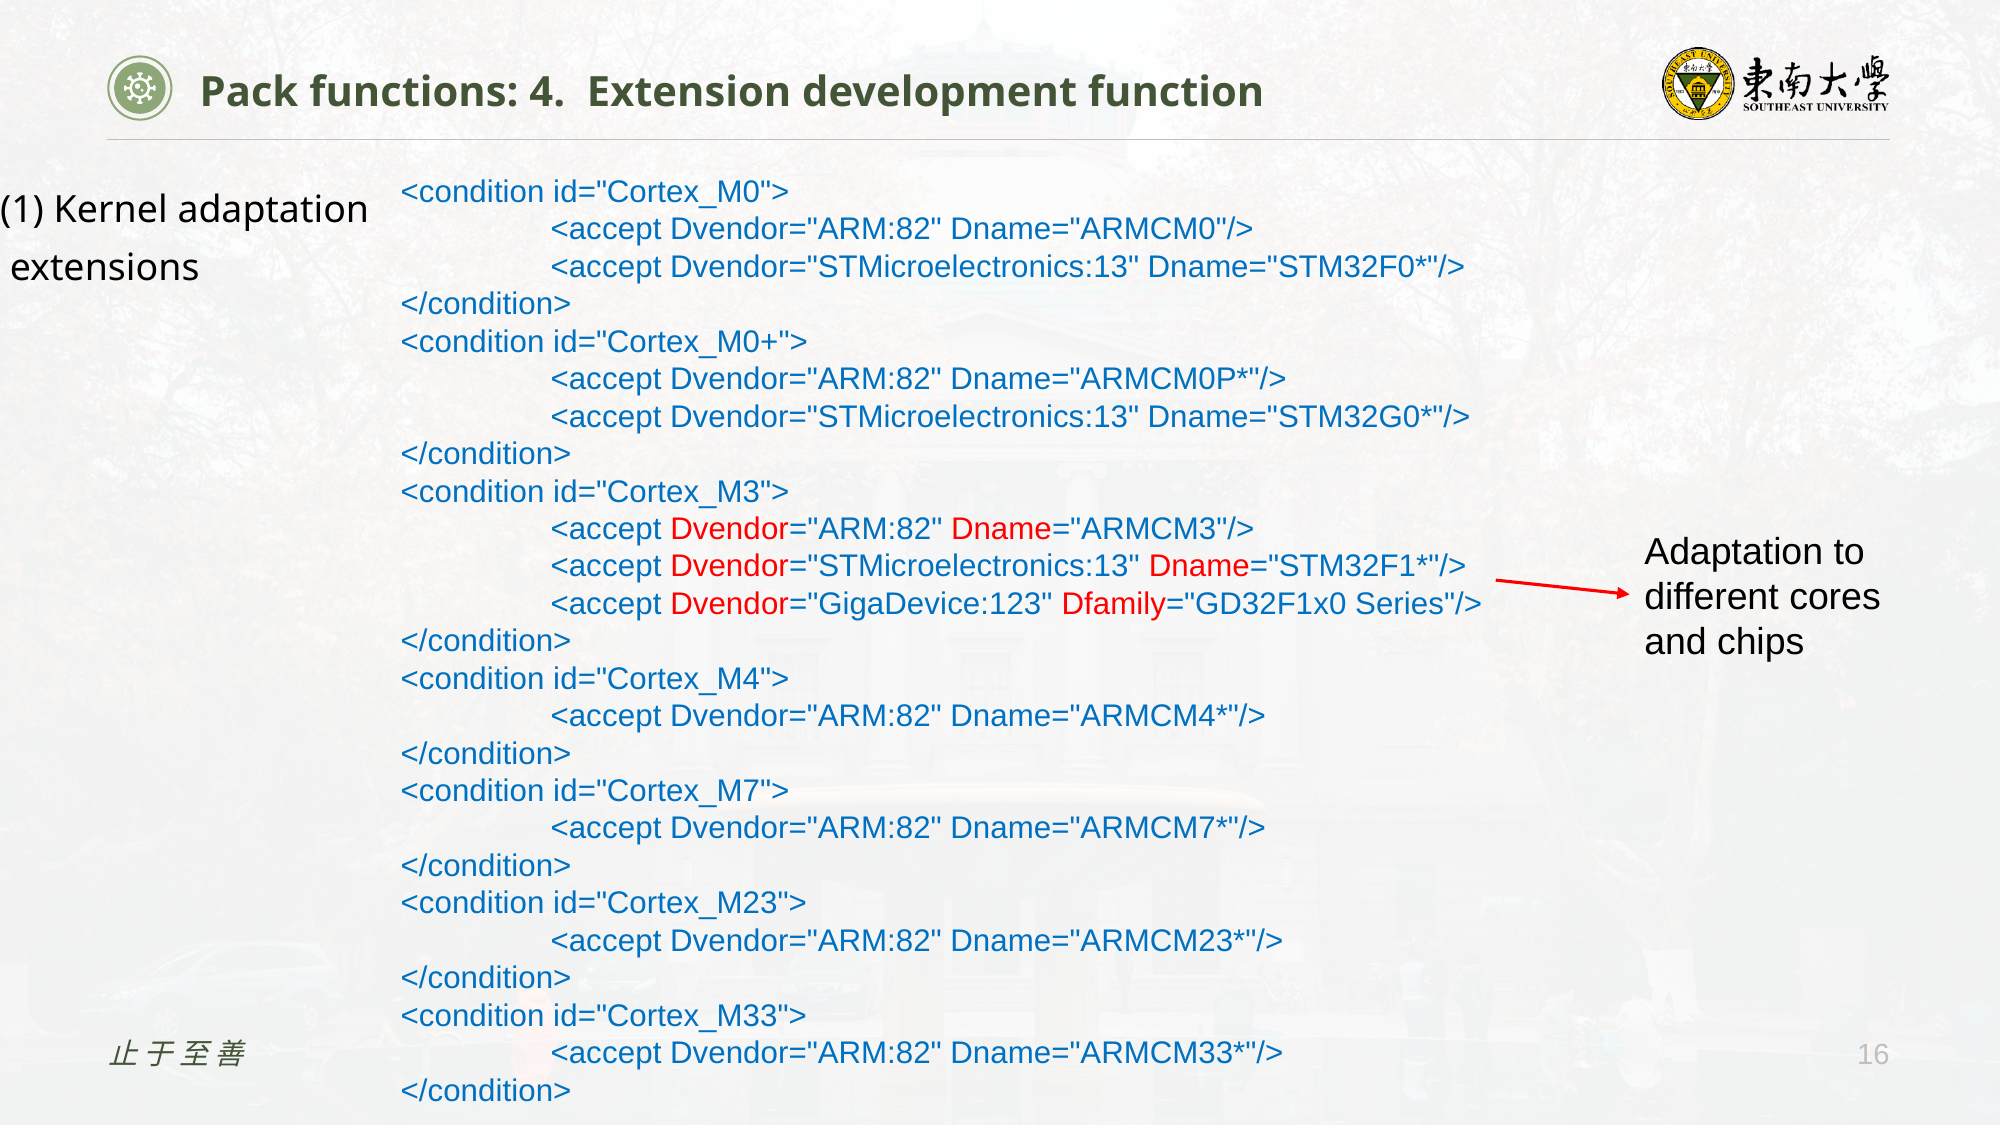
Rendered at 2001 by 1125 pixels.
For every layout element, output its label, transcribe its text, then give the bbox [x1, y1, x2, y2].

text_box (1) Kernel adaptation extensions [0, 163, 385, 296]
text_box Adaptation to different cores and chips [1629, 519, 1920, 670]
list Pack functions: 4. Extension development function [199, 56, 1663, 123]
picture [1662, 47, 1889, 120]
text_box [1495, 580, 1630, 596]
text_box <condition id="Cortex_M0"> <accept Dvendor="ARM:82" Dname="ARMCM0"/> <accept Dvendor="STMicroelectronics:13" Dname="STM32F0*"/> </condition> <condition id="Cortex_M0+"> <accept Dvendor="ARM:82" Dname="ARMCM0P*"/> <accept Dvendor="STMicroelectronics:13" Dname="STM32G0*"/> </condition> <condition id="Cortex_M3"> <accept Dvendor="ARM:82" Dname="ARMCM3"/> <accept Dvendor="STMicroelectronics:13" Dname="STM32F1*"/> <accept Dvendor="GigaDevice:123" Dfamily="GD32F1x0 Series"/> </condition> <condition id="Cortex_M4"> <accept Dvendor="ARM:82" Dname="ARMCM4*"/> </condition> <condition id="Cortex_M7"> <accept Dvendor="ARM:82" Dname="ARMCM7*"/> </condition> <condition id="Cortex_M23"> <accept Dvendor="ARM:82" Dname="ARMCM23*"/> </condition> <condition id="Cortex_M33"> <accept Dvendor="ARM:82" Dname="ARMCM33*"/> </condition> [385, 163, 2000, 1115]
slide_number 止于至善 [108, 1022, 385, 1083]
